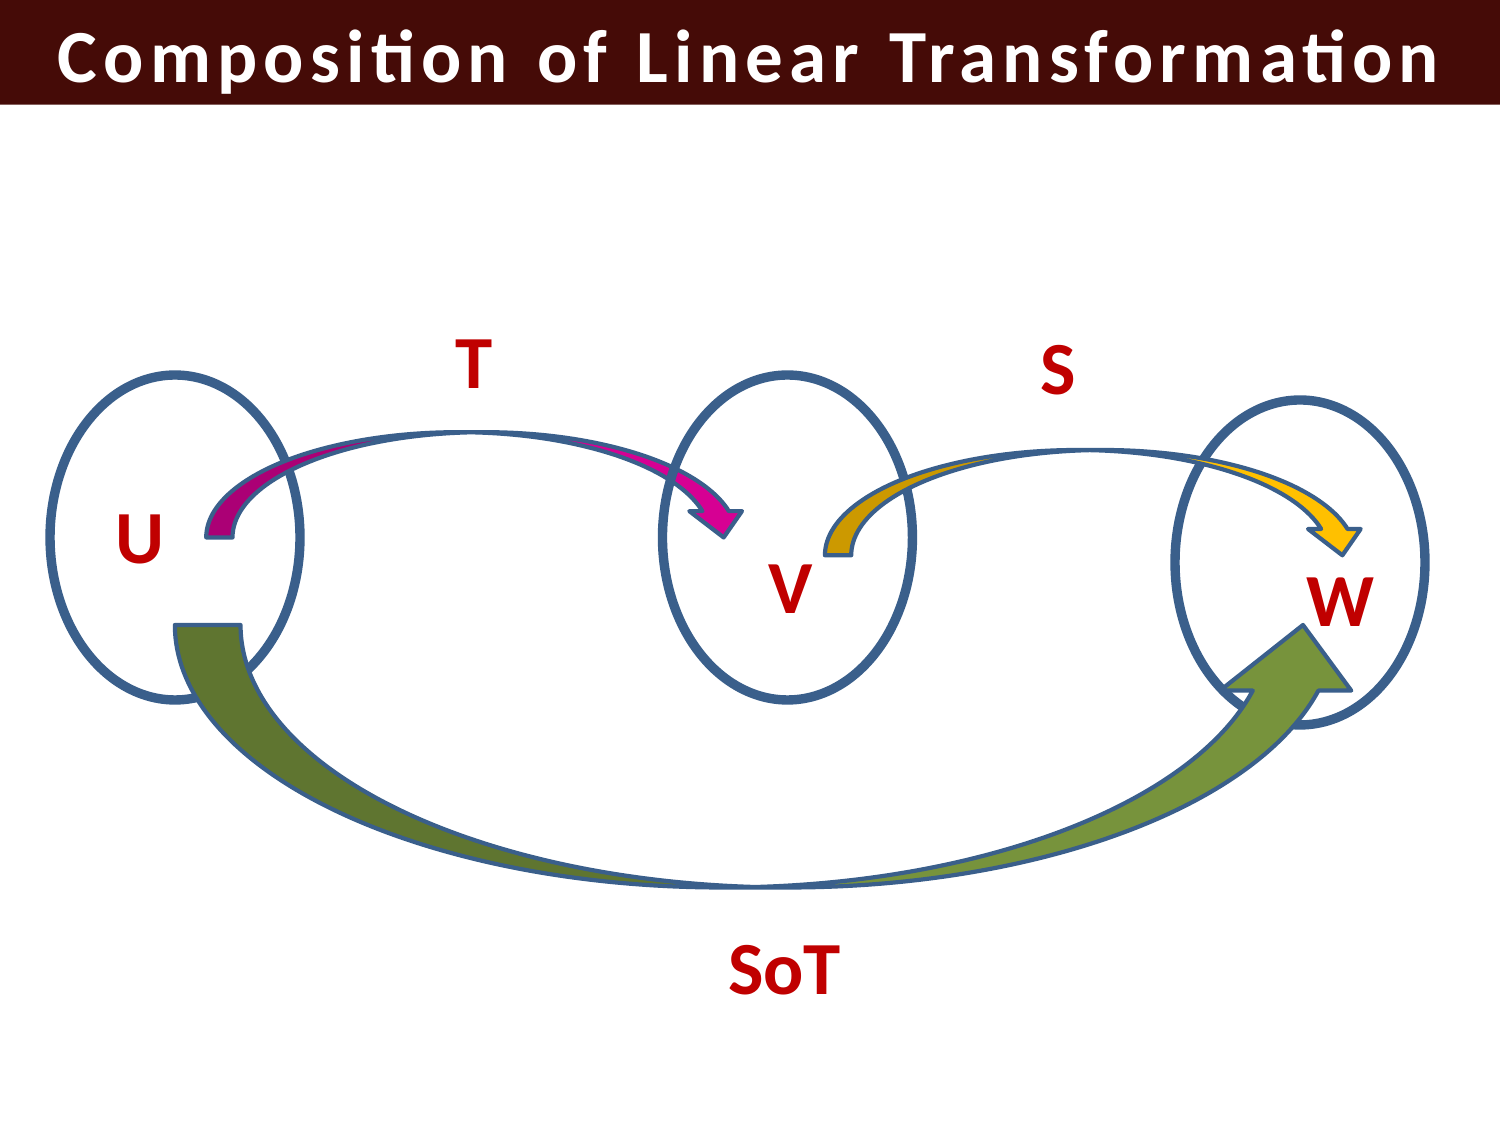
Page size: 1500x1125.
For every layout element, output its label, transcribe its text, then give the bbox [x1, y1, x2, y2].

text_box T [441, 306, 526, 412]
text_box [829, 447, 1363, 558]
text_box V [753, 531, 845, 637]
text_box S [1025, 312, 1108, 418]
text_box [172, 622, 1354, 890]
text_box Composition of Linear Transformation [0, 0, 1500, 105]
text_box [1172, 466, 1321, 689]
text_box SoT [713, 912, 874, 1018]
text_box [660, 372, 915, 703]
text_box [47, 372, 303, 703]
text_box W [1291, 543, 1406, 649]
text_box [1203, 397, 1428, 728]
text_box U [100, 481, 197, 587]
text_box [204, 430, 673, 540]
